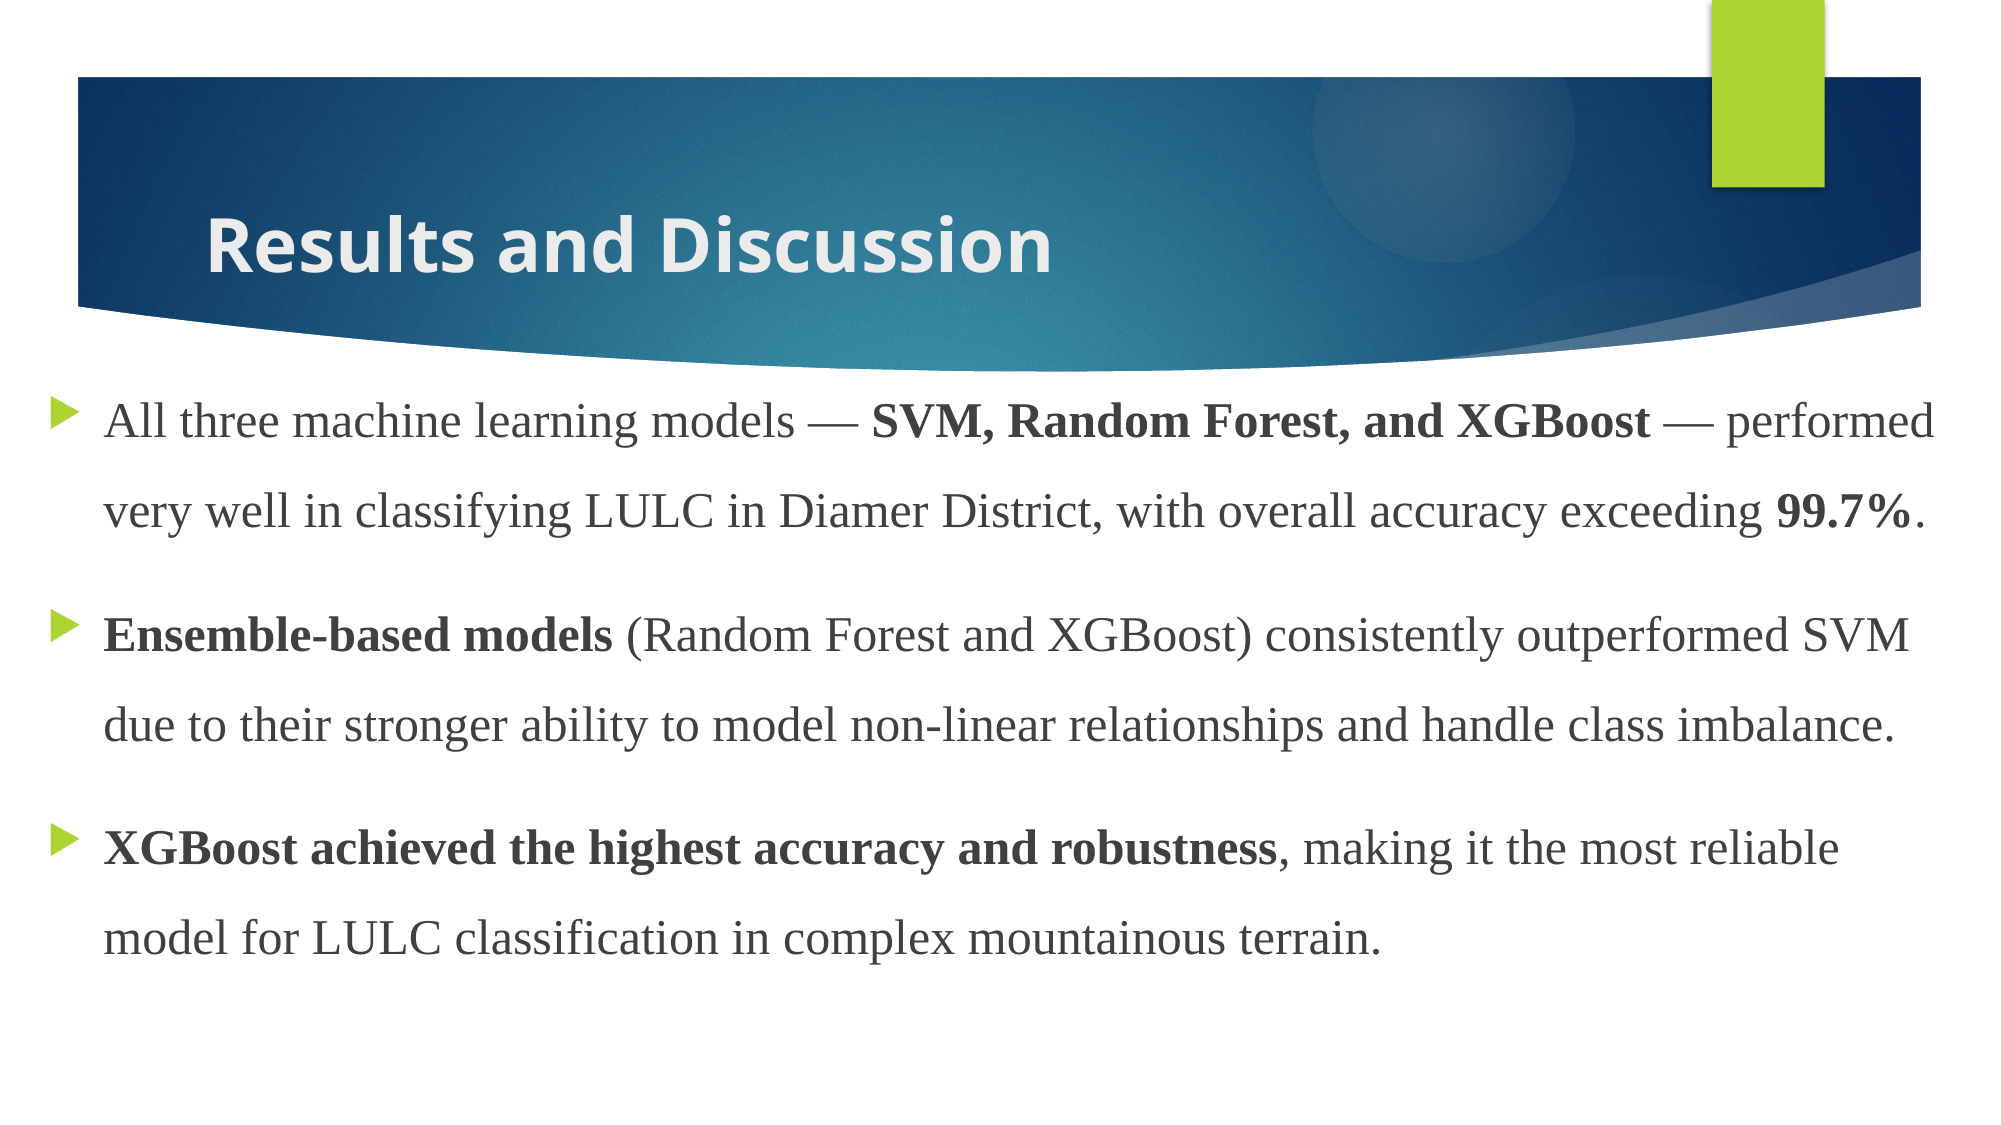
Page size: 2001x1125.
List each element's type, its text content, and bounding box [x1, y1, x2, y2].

title Results and Discussion [189, 159, 1627, 325]
list All three machine learning models — SVM, Random Forest, and XGBoost — performed very well in classifying LULC in Diamer District, with overall accuracy exceeding 99.7%. Ensemble-based models (Random Forest and XGBoost) consistently outperformed SVM due to their stronger ability to model non-linear relationships and handle class imbalance. XGBoost achieved the highest accuracy and robustness, making it the most reliable model for LULC classification in complex mountainous terrain. [32, 350, 1952, 1089]
